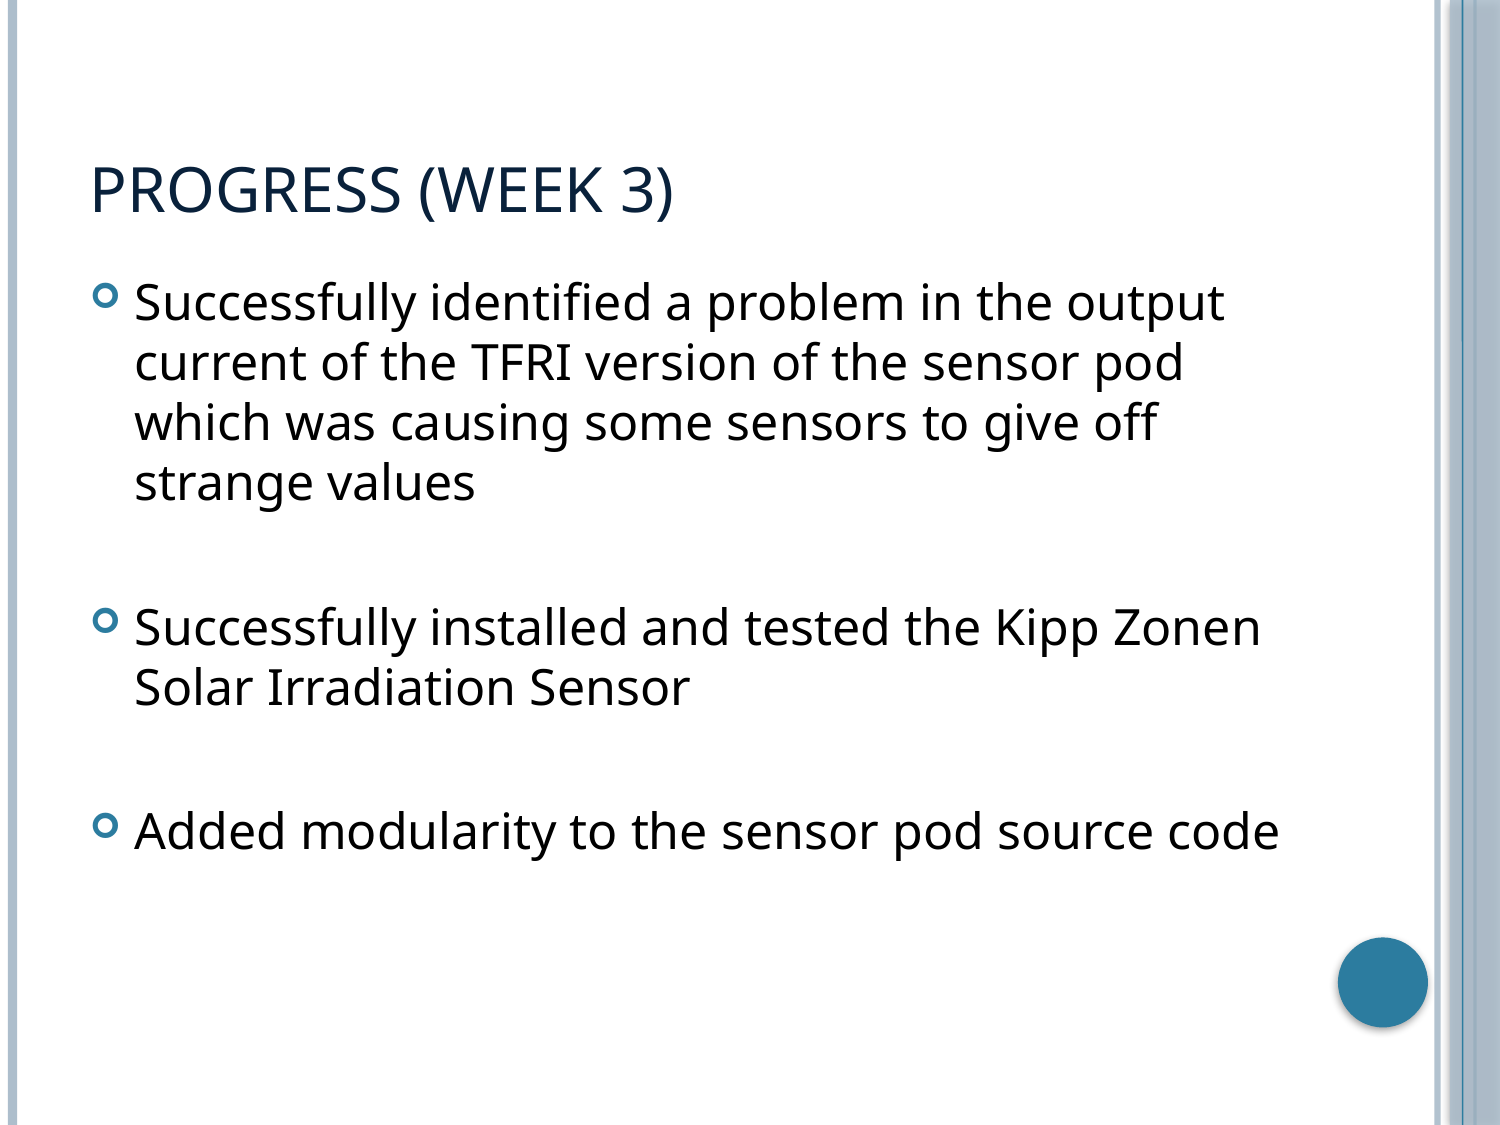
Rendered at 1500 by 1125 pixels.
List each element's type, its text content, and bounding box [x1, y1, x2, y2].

list Successfully identified a problem in the output current of the TFRI version of the sensor pod which was causing some sensors to give off strange values Successfully installed and tested the Kipp Zonen Solar Irradiation Sensor Added modularity to the sensor pod source code [75, 262, 1300, 1062]
title Progress (Week 3) [75, 45, 1300, 233]
